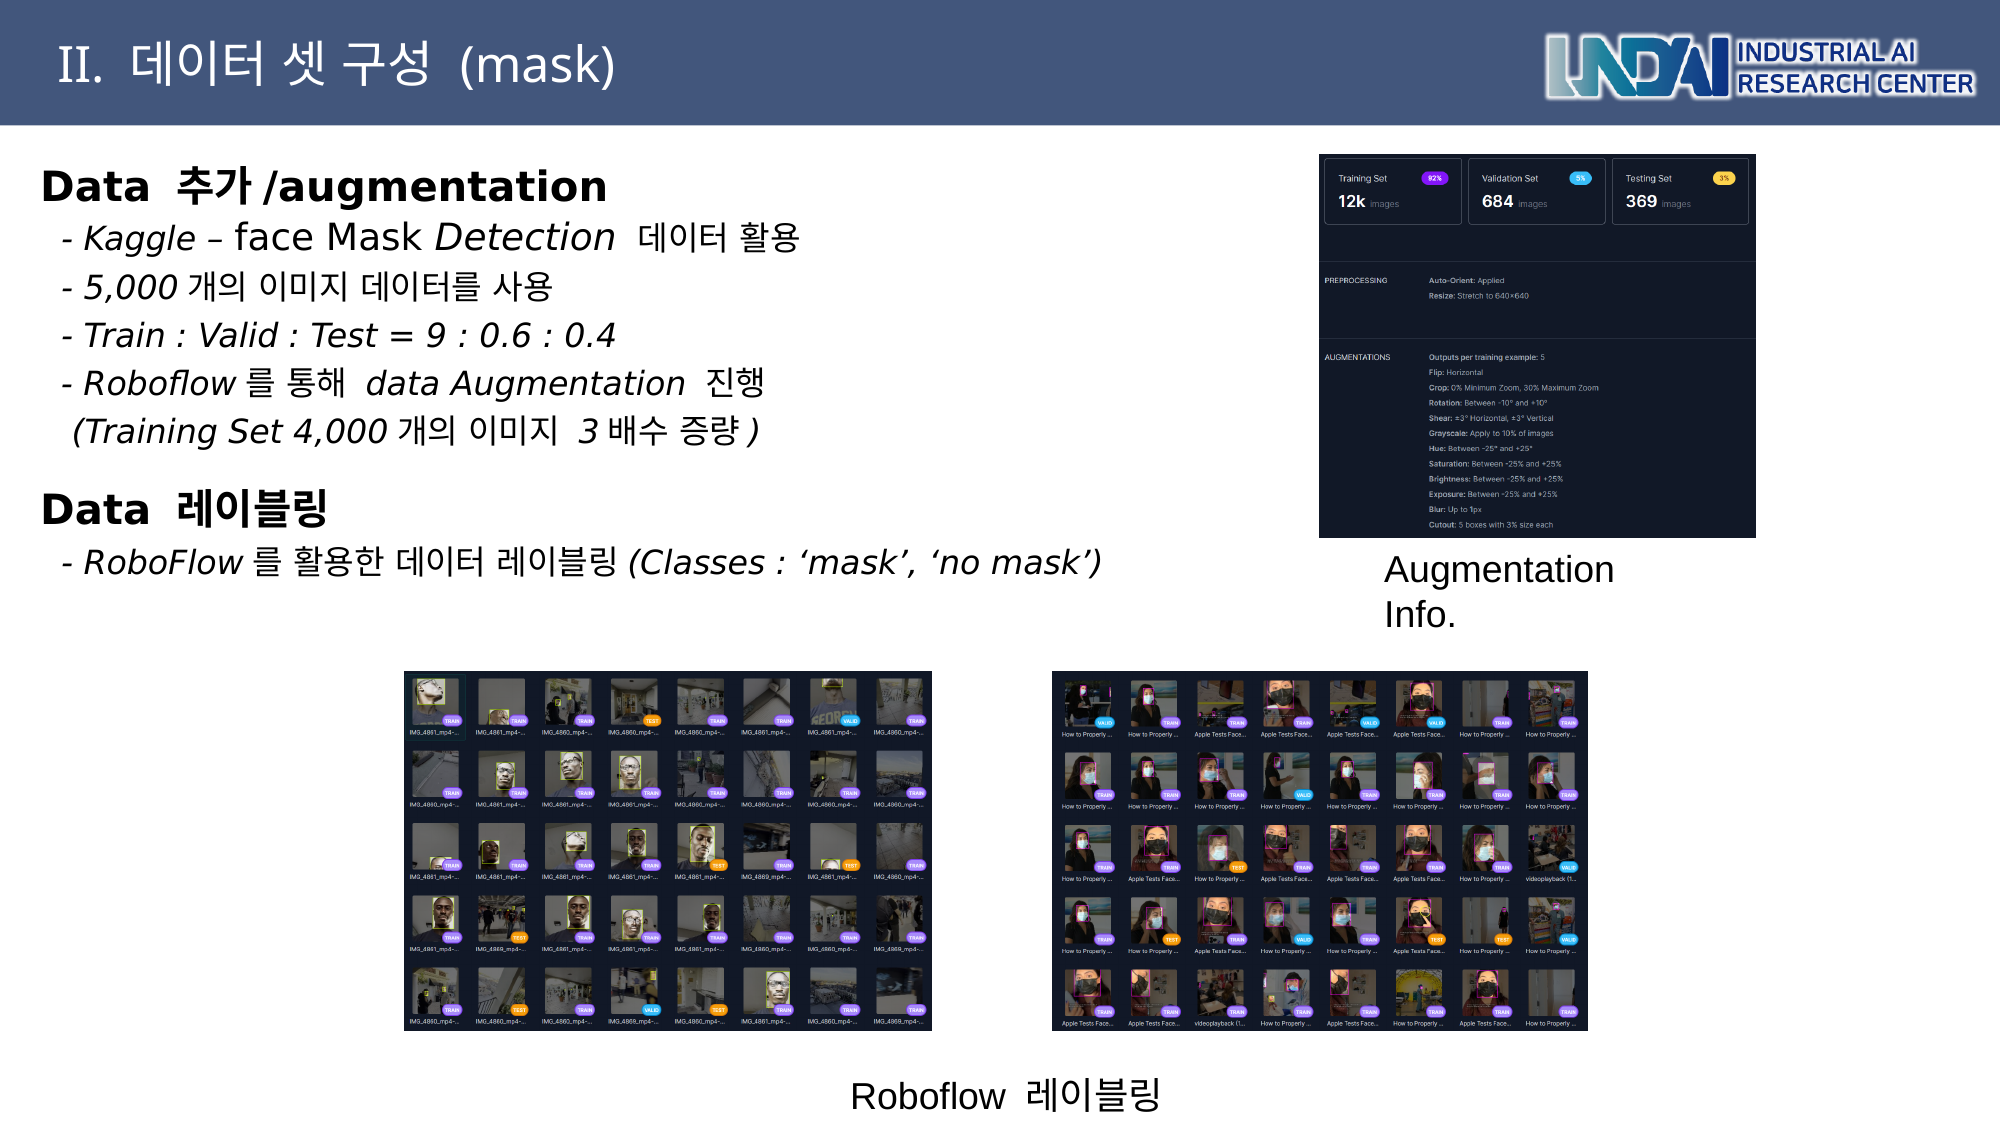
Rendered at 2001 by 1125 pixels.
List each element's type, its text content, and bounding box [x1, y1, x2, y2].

text_box II. 데이터 셋 구성 (mask) [40, 18, 1296, 107]
picture [1319, 154, 1757, 538]
text_box [0, 0, 2000, 127]
text_box Data 레이블링 - RoboFlow를 활용한 데이터 레이블링(Classes : ‘mask’, ‘no mask’) [25, 477, 1369, 636]
text_box Roboflow 레이블링 [835, 1064, 1190, 1125]
text_box Data 추가/augmentation - Kaggle – face Mask Detection 데이터 활용 - 5,000개의 이미지 데이터를 사용 - Train : Valid : Test = 9 : 0.6 : 0.4 - Roboflow를 통해 data Augmentation 진행 (Training Set 4,000개의 이미지 3배수 증량) [25, 154, 1318, 457]
picture [1537, 22, 1984, 106]
text_box Augmentation Info. [1369, 546, 1706, 642]
picture [404, 671, 933, 1032]
picture [1051, 671, 1588, 1032]
